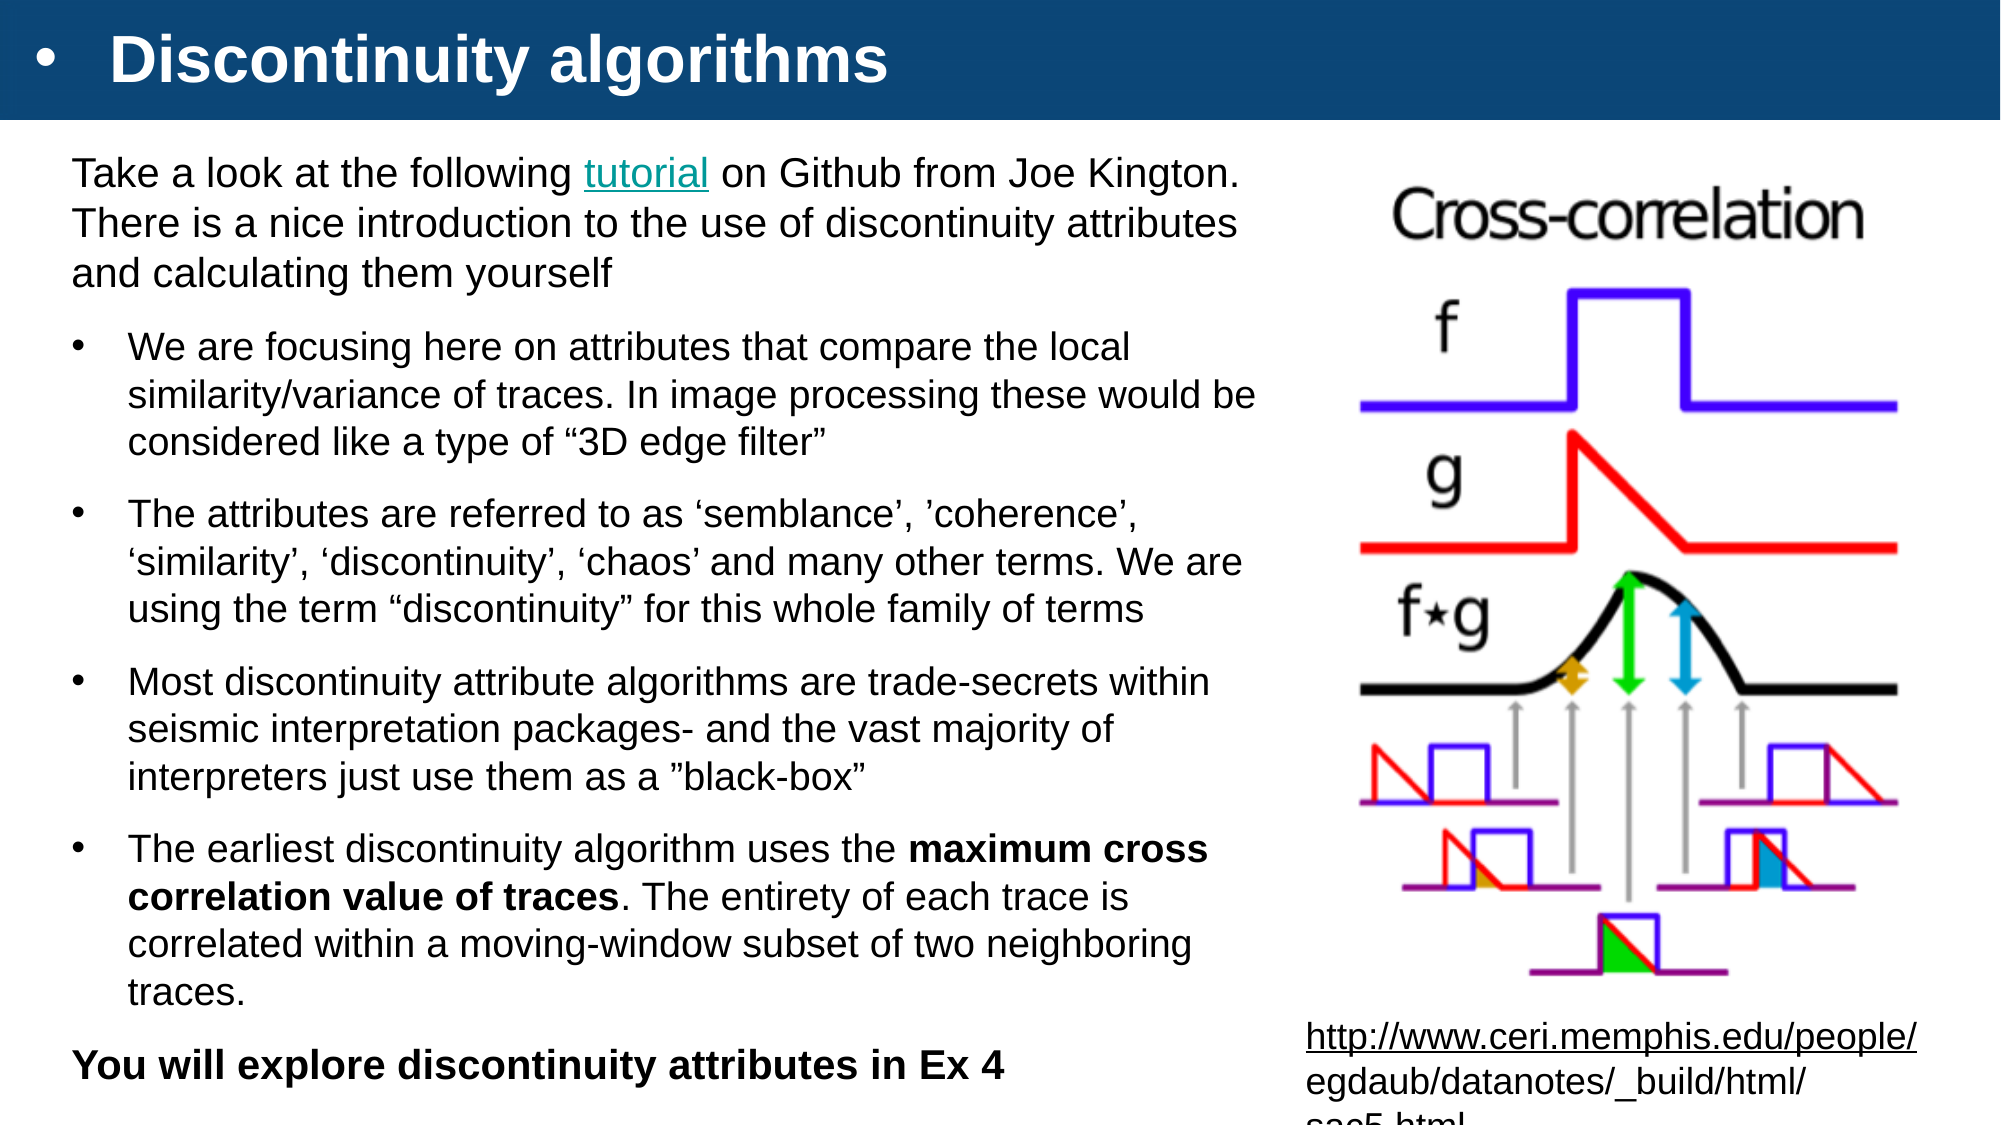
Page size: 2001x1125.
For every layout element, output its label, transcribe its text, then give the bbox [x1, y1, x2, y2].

title Discontinuity algorithms [19, 19, 1489, 93]
text_box http://www.ceri.memphis.edu/people/egdaub/datanotes/_build/html/sac5.html [1290, 1004, 1959, 1125]
picture [0, 0, 2001, 120]
picture [1343, 156, 1913, 1005]
text_box Take a look at the following tutorial on Github from Joe Kington. There is a nice introduction to the use of discontinuity attributes and calculating them yourself We are focusing here on attributes that compare the local similarity/variance of traces. In image processing these would be considered like a type of “3D edge filter” The attributes are referred to as ‘semblance’, ’coherence’, ‘similarity’, ‘discontinuity’, ‘chaos’ and many other terms. We are using the term “discontinuity” for this whole family of terms Most discontinuity attribute algorithms are trade-secrets within seismic interpretation packages- and the vast majority of interpreters just use them as a ”black-box” The earliest discontinuity algorithm uses the maximum cross correlation value of traces. The entirety of each trace is correlated within a moving-window subset of two neighboring traces. You will explore discontinuity attributes in Ex 4 [56, 138, 1291, 1125]
